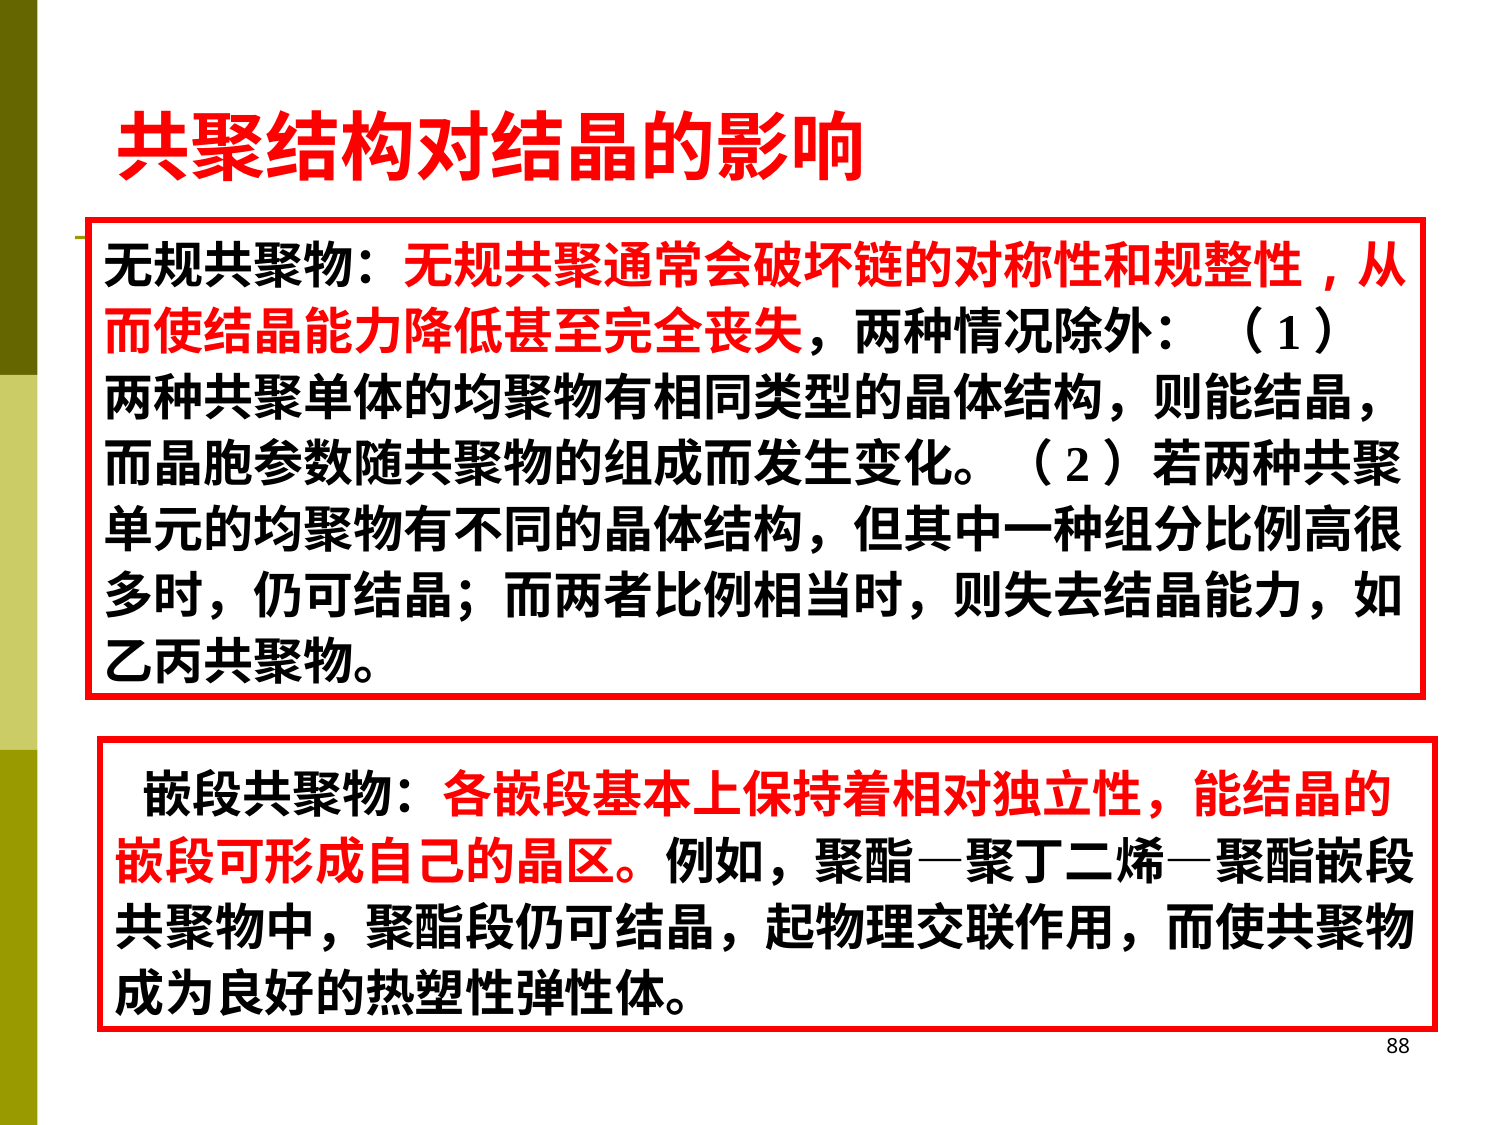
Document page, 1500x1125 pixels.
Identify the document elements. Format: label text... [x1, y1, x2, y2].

title 共聚结构对结晶的影响 [100, 101, 1199, 197]
text_box 无规共聚物：无规共聚通常会破坏链的对称性和规整性,从而使结晶能力降低甚至完全丧失，两种情况除外： （1）两种共聚单体的均聚物有相同类型的晶体结构，则能结晶，而晶胞参数随共聚物的组成而发生变化。（2）若两种共聚单元的均聚物有不同的晶体结构，但其中一种组分比例高很多时，仍可结晶；而两者比例相当时，则失去结晶能力，如乙丙共聚物。 [88, 220, 1424, 697]
text_box 嵌段共聚物：各嵌段基本上保持着相对独立性，能结晶的嵌段可形成自己的晶区。例如，聚酯—聚丁二烯—聚酯嵌段共聚物中，聚酯段仍可结晶，起物理交联作用，而使共聚物成为良好的热塑性弹性体。 [100, 739, 1436, 1030]
slide_number 88 [1074, 1030, 1425, 1100]
